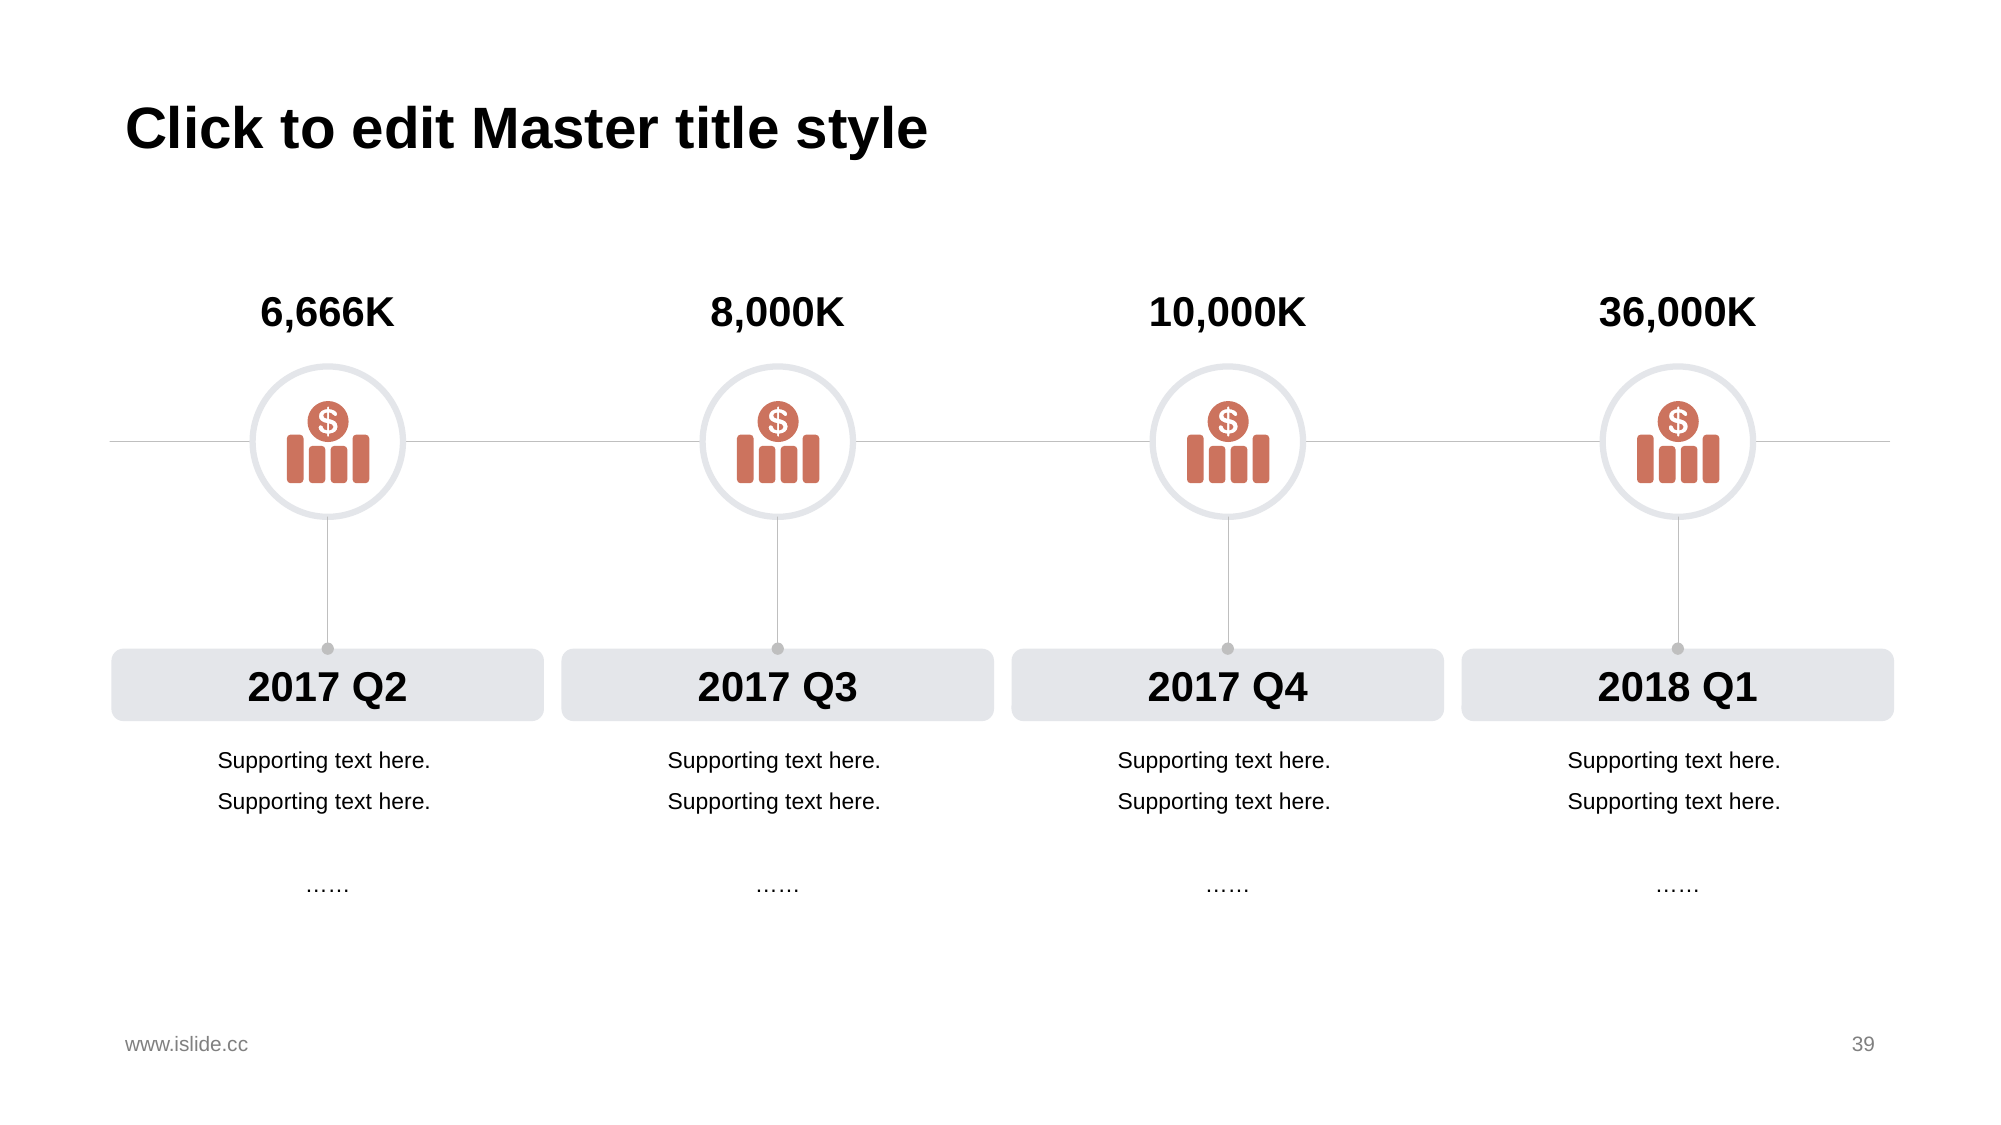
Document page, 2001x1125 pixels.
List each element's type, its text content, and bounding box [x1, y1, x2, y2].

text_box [109, 263, 1895, 929]
title Click to edit Master title style [109, 0, 1890, 169]
footer www.islide.cc [109, 1025, 790, 1060]
slide_number 39 [1412, 1025, 1890, 1060]
